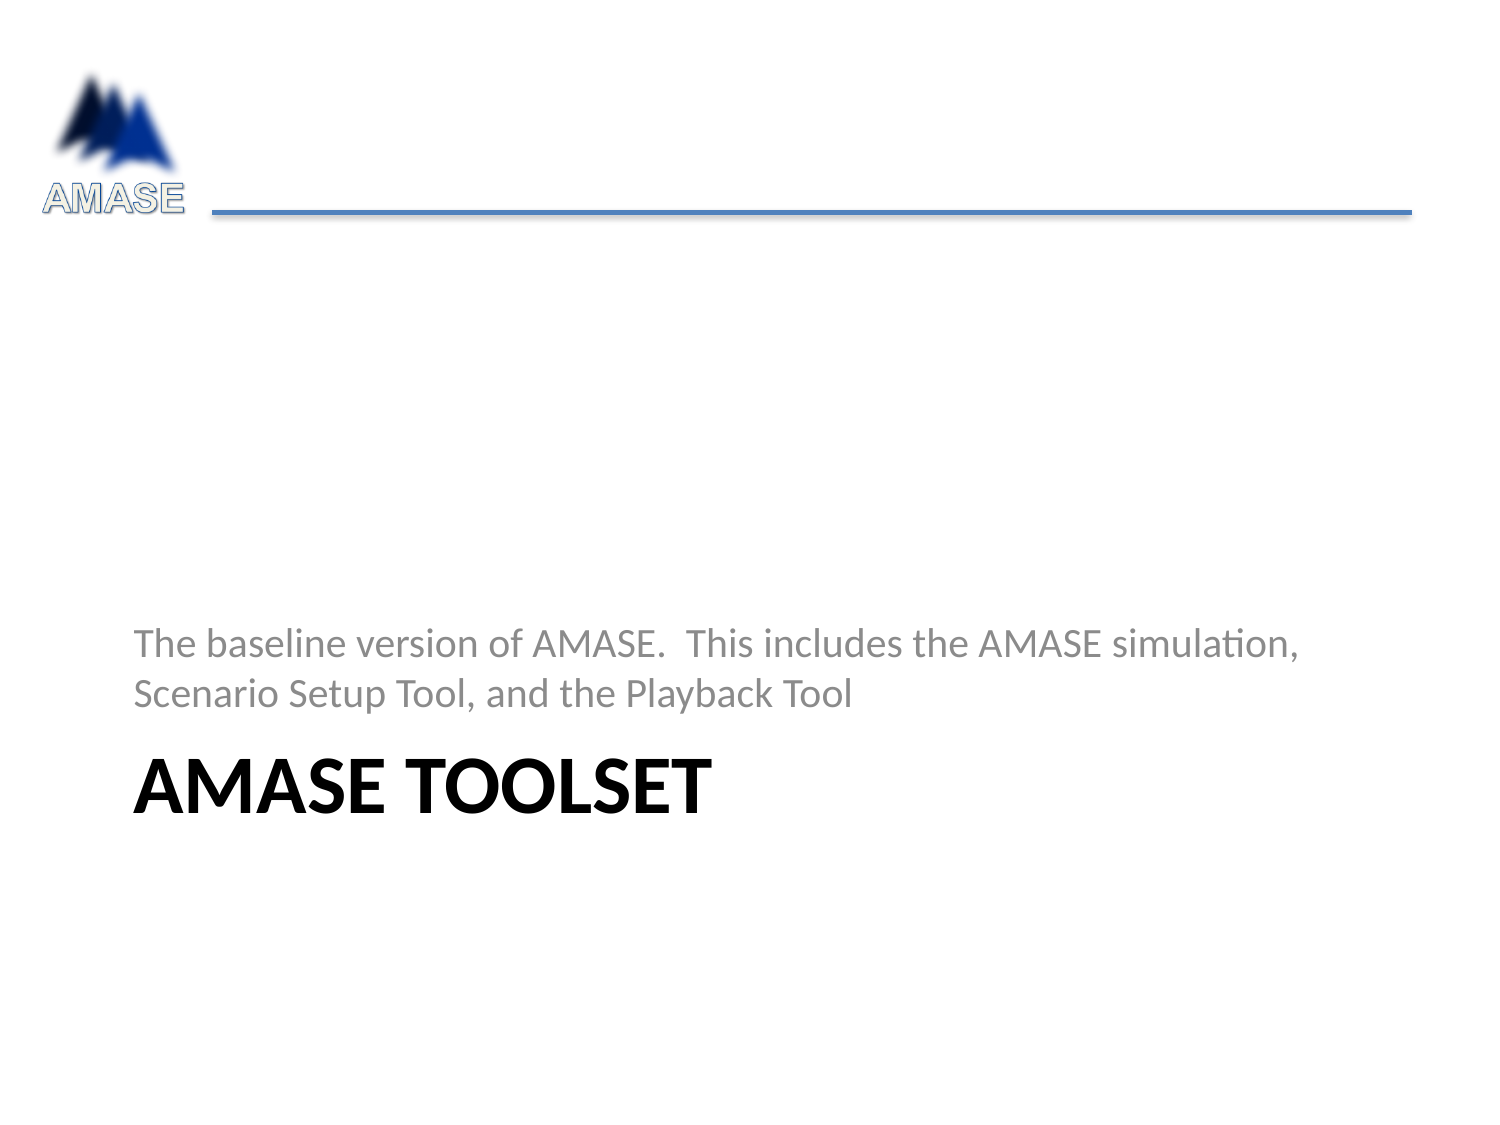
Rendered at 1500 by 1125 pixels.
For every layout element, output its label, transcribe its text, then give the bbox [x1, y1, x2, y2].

list The baseline version of AMASE. This includes the AMASE simulation, Scenario Setup Tool, and the Playback Tool [118, 476, 1394, 723]
title AMASE Toolset [118, 723, 1394, 947]
picture [16, 159, 213, 225]
